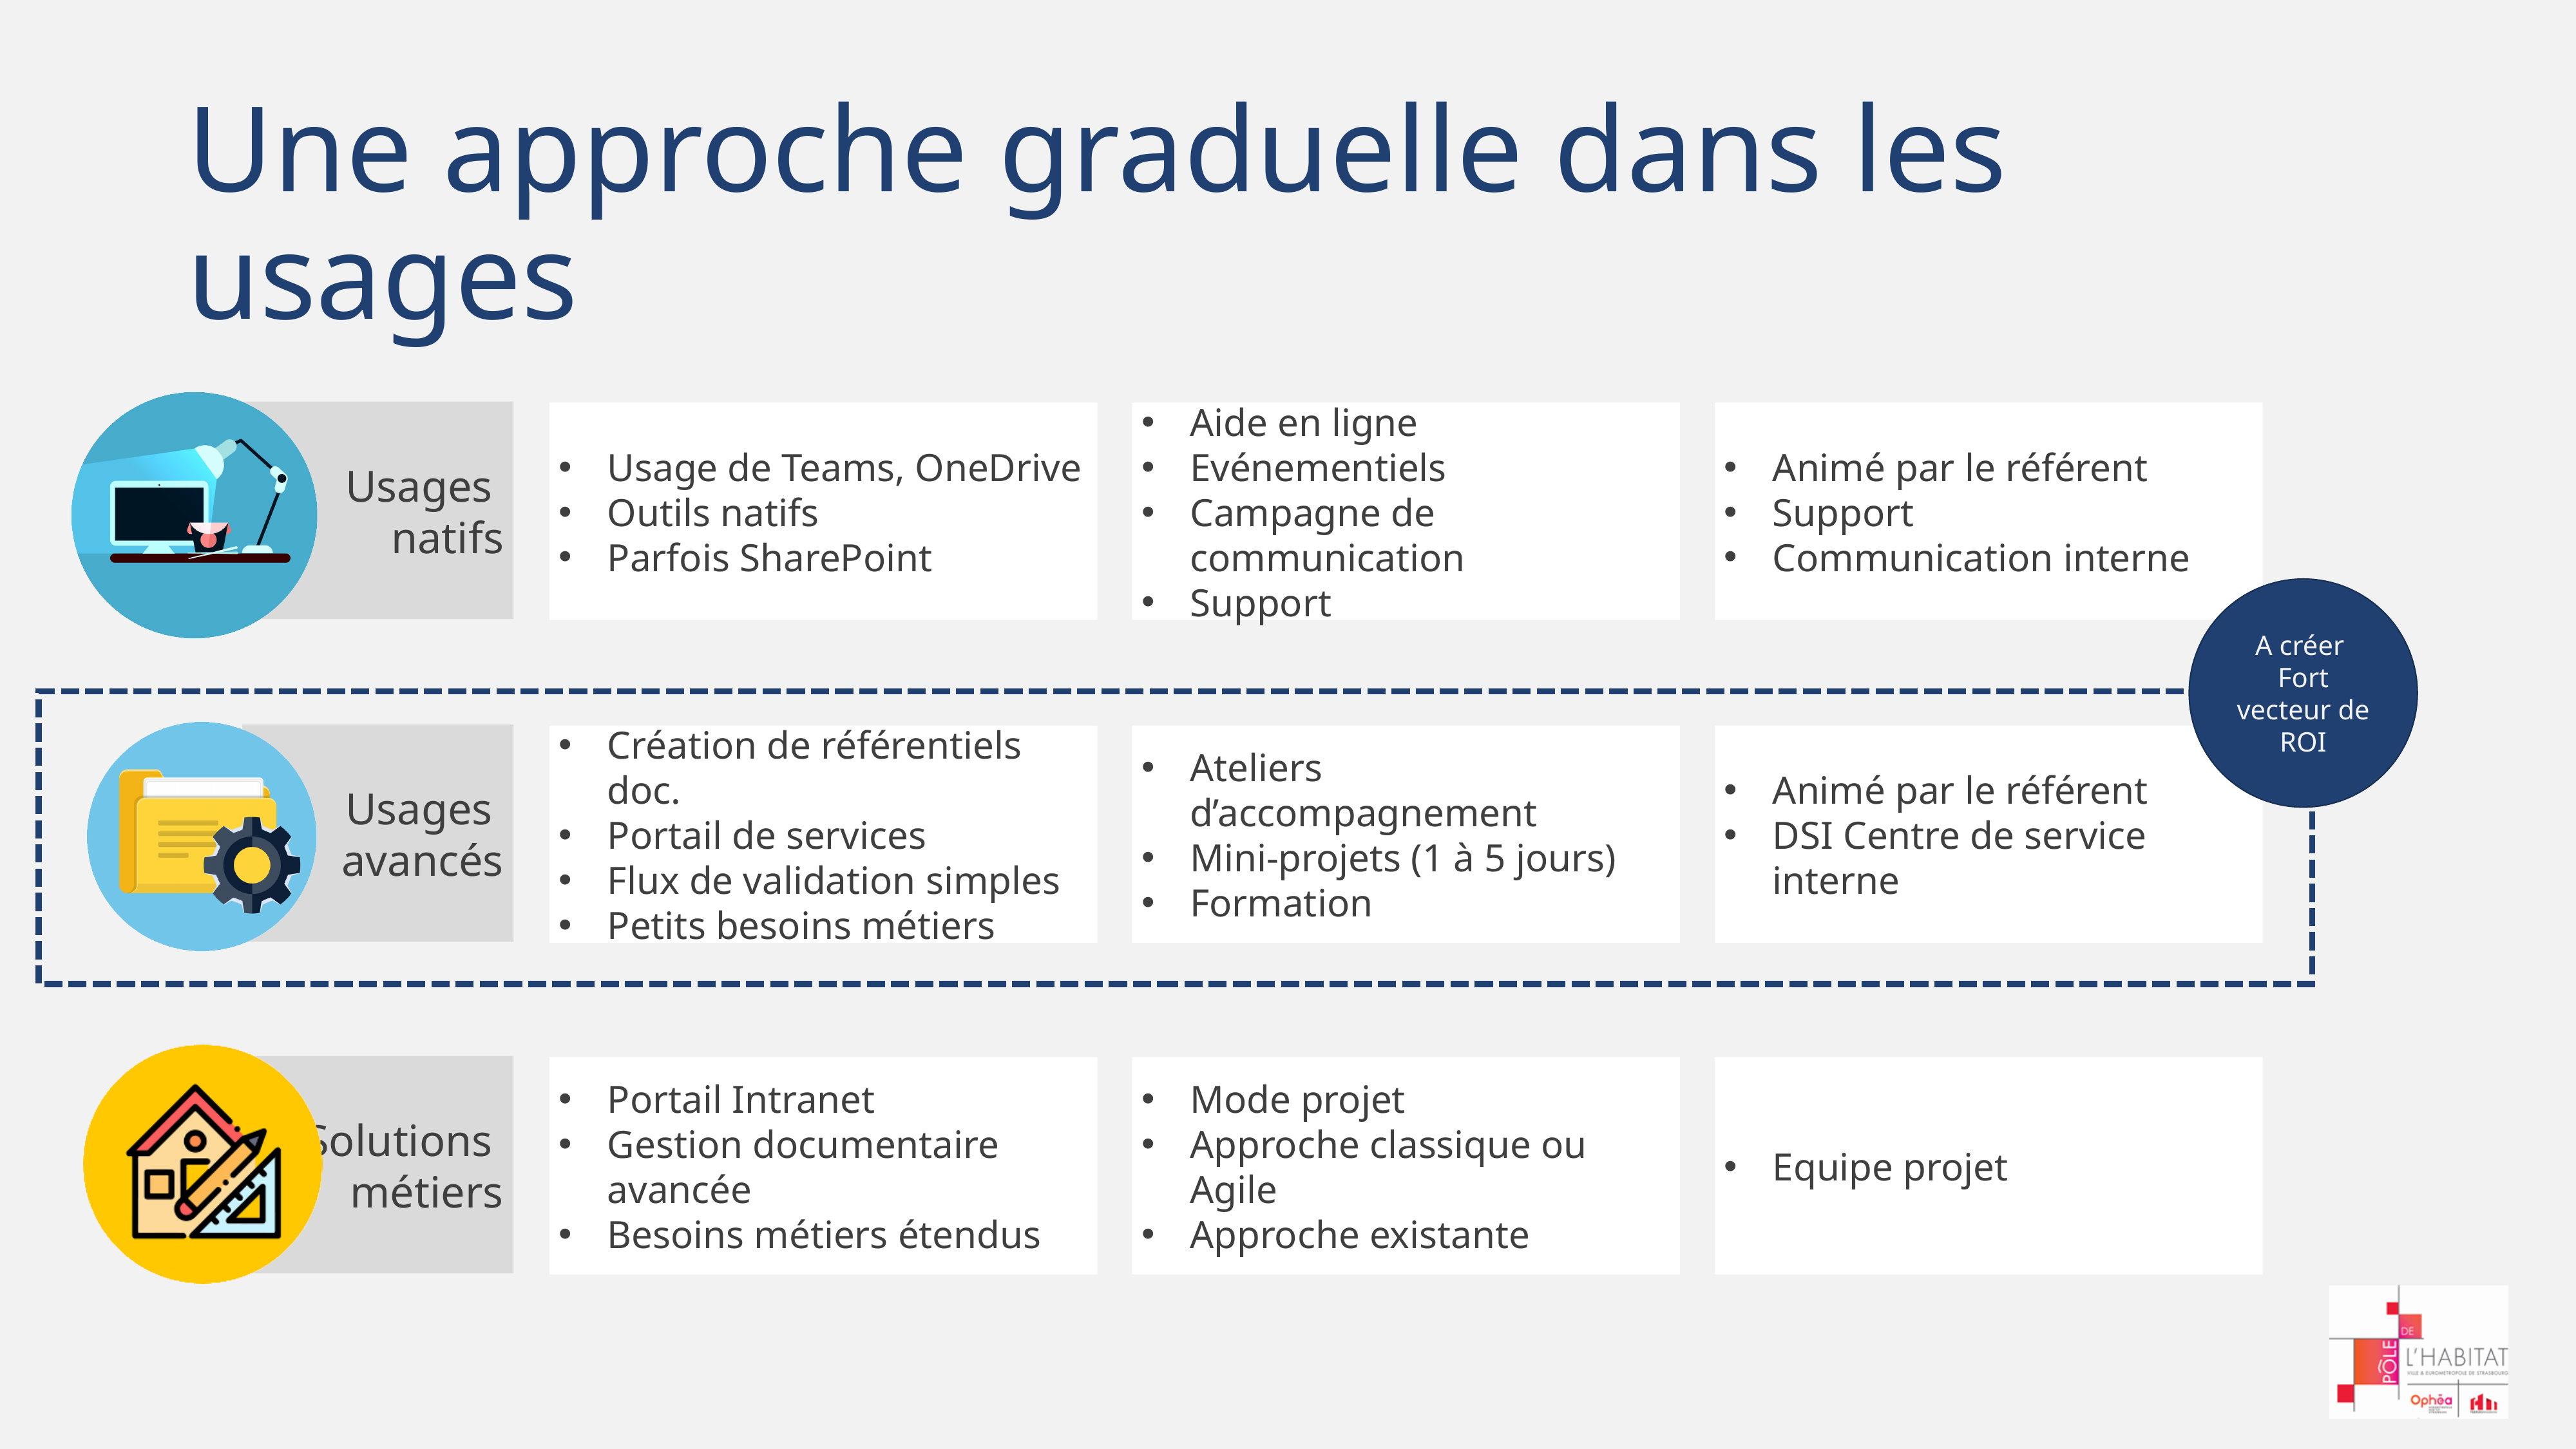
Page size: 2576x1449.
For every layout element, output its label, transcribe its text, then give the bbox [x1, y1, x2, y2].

text_box Usage de Teams, OneDrive Outils natifs Parfois SharePoint [549, 402, 1098, 621]
text_box Portail Intranet Gestion documentaire avancée Besoins métiers étendus [549, 1056, 1098, 1275]
picture [67, 381, 323, 639]
text_box Solutions métiers [323, 1056, 514, 1274]
text_box Equipe projet [1714, 1056, 2264, 1275]
picture [83, 708, 323, 958]
text_box Usages natifs [323, 401, 514, 620]
title Une approche graduelle dans les usages [177, 77, 2399, 357]
picture [83, 1045, 323, 1284]
text_box [38, 691, 2313, 985]
text_box Animé par le référent Support Communication interne [1714, 402, 2264, 621]
text_box Mode projet Approche classique ou Agile Approche existante [1132, 1056, 1681, 1275]
text_box Aide en ligne Evénementiels Campagne de communication Support [1132, 402, 1681, 621]
picture [2329, 1285, 2508, 1419]
text_box A créer Fort vecteur de ROI [2188, 578, 2418, 808]
